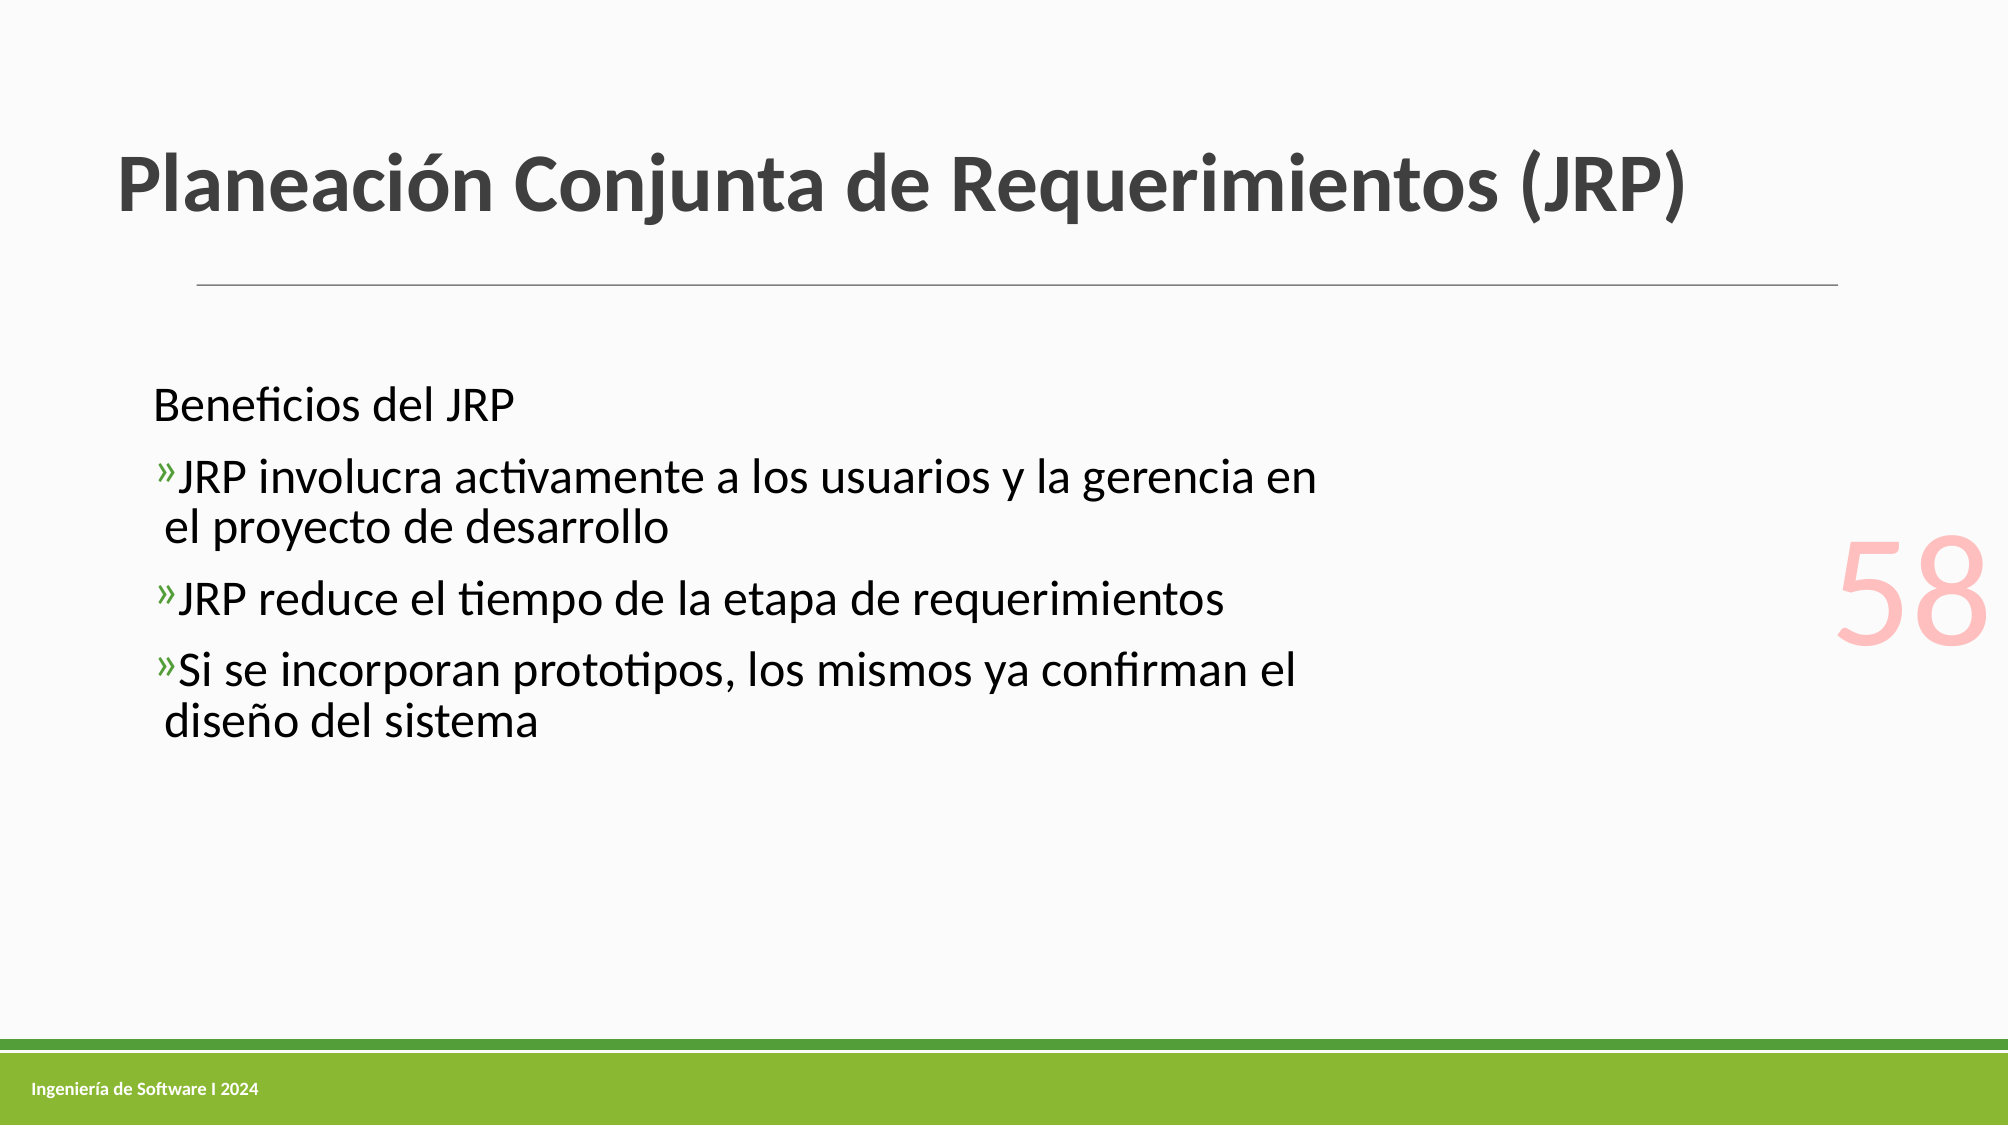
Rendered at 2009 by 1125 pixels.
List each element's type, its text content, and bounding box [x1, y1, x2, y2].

title Planeación Conjunta de Requerimientos (JRP) [102, 81, 1883, 291]
list Beneficios del JRP JRP involucra activamente a los usuarios y la gerencia en el proyecto de desarrollo JRP reduce el tiempo de la etapa de requerimientos Si se incorporan prototipos, los mismos ya confirman el diseño del sistema [138, 373, 1360, 432]
slide_number <number> [1526, 456, 2008, 686]
